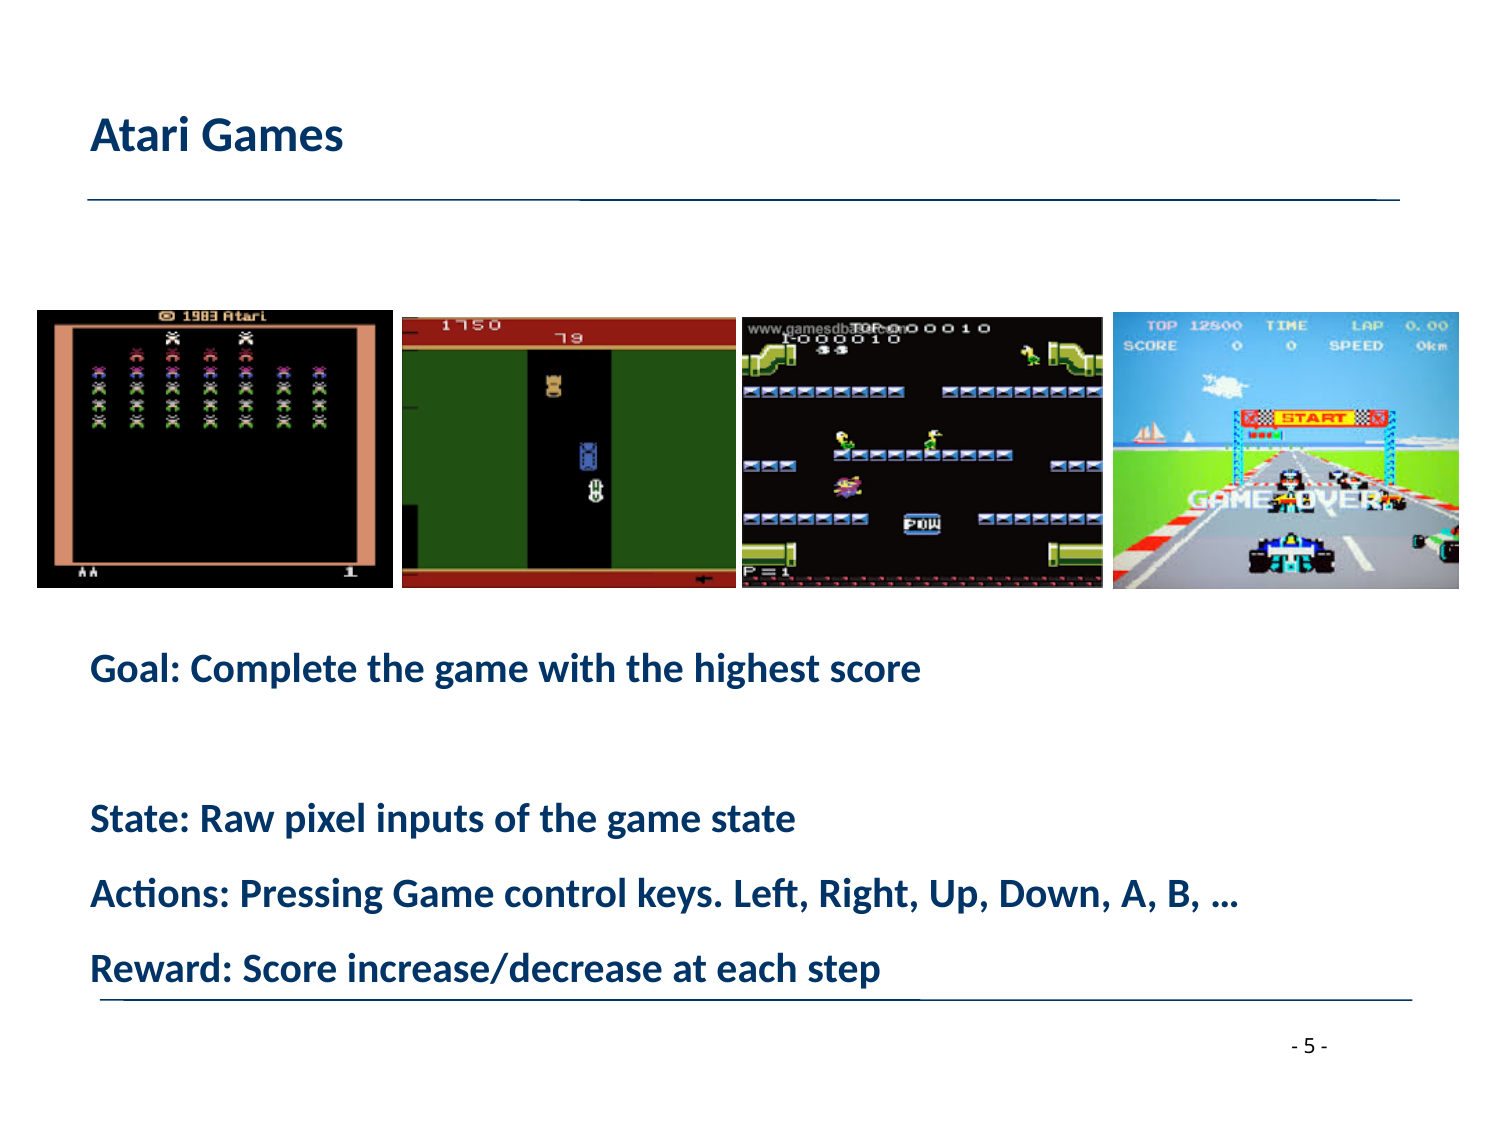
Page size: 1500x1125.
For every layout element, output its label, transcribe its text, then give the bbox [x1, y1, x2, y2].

picture [1113, 312, 1459, 590]
list Goal: Complete the game with the highest score State: Raw pixel inputs of the game state Actions: Pressing Game control keys. Left, Right, Up, Down, A, B, … Reward: Score increase/decrease at each step [75, 633, 1425, 1005]
title Atari Games [75, 37, 1425, 225]
picture [401, 317, 736, 588]
picture [741, 317, 1103, 588]
picture [37, 310, 393, 588]
